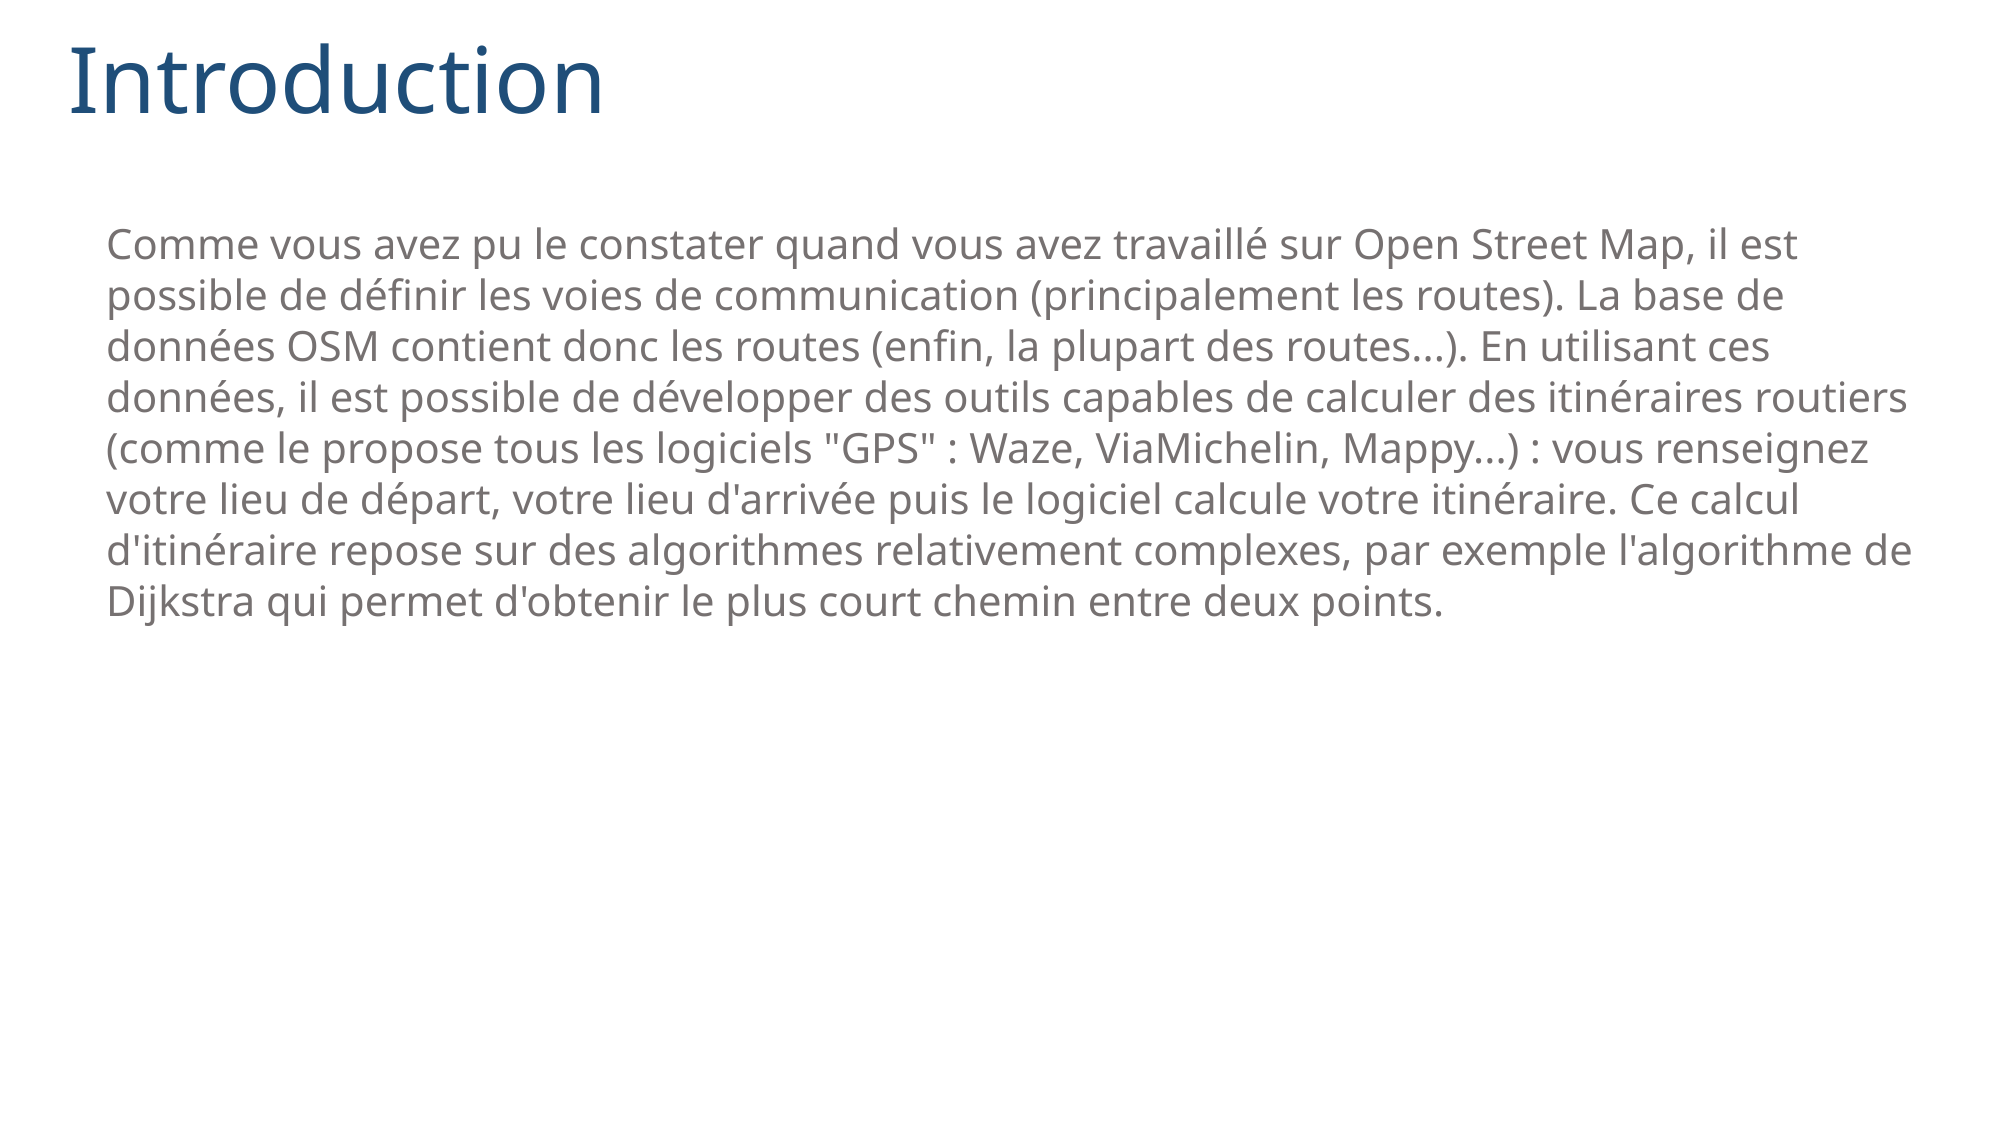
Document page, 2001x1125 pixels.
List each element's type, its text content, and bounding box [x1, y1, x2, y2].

text_box Introduction [53, 27, 1098, 288]
text_box Comme vous avez pu le constater quand vous avez travaillé sur Open Street Map, il est possible de définir les voies de communication (principalement les routes). La base de données OSM contient donc les routes (enfin, la plupart des routes...). En utilisant ces données, il est possible de développer des outils capables de calculer des itinéraires routiers (comme le propose tous les logiciels "GPS" : Waze, ViaMichelin, Mappy...) : vous renseignez votre lieu de départ, votre lieu d'arrivée puis le logiciel calcule votre itinéraire. Ce calcul d'itinéraire repose sur des algorithmes relativement complexes, par exemple l'algorithme de Dijkstra qui permet d'obtenir le plus court chemin entre deux points. [91, 209, 1946, 916]
